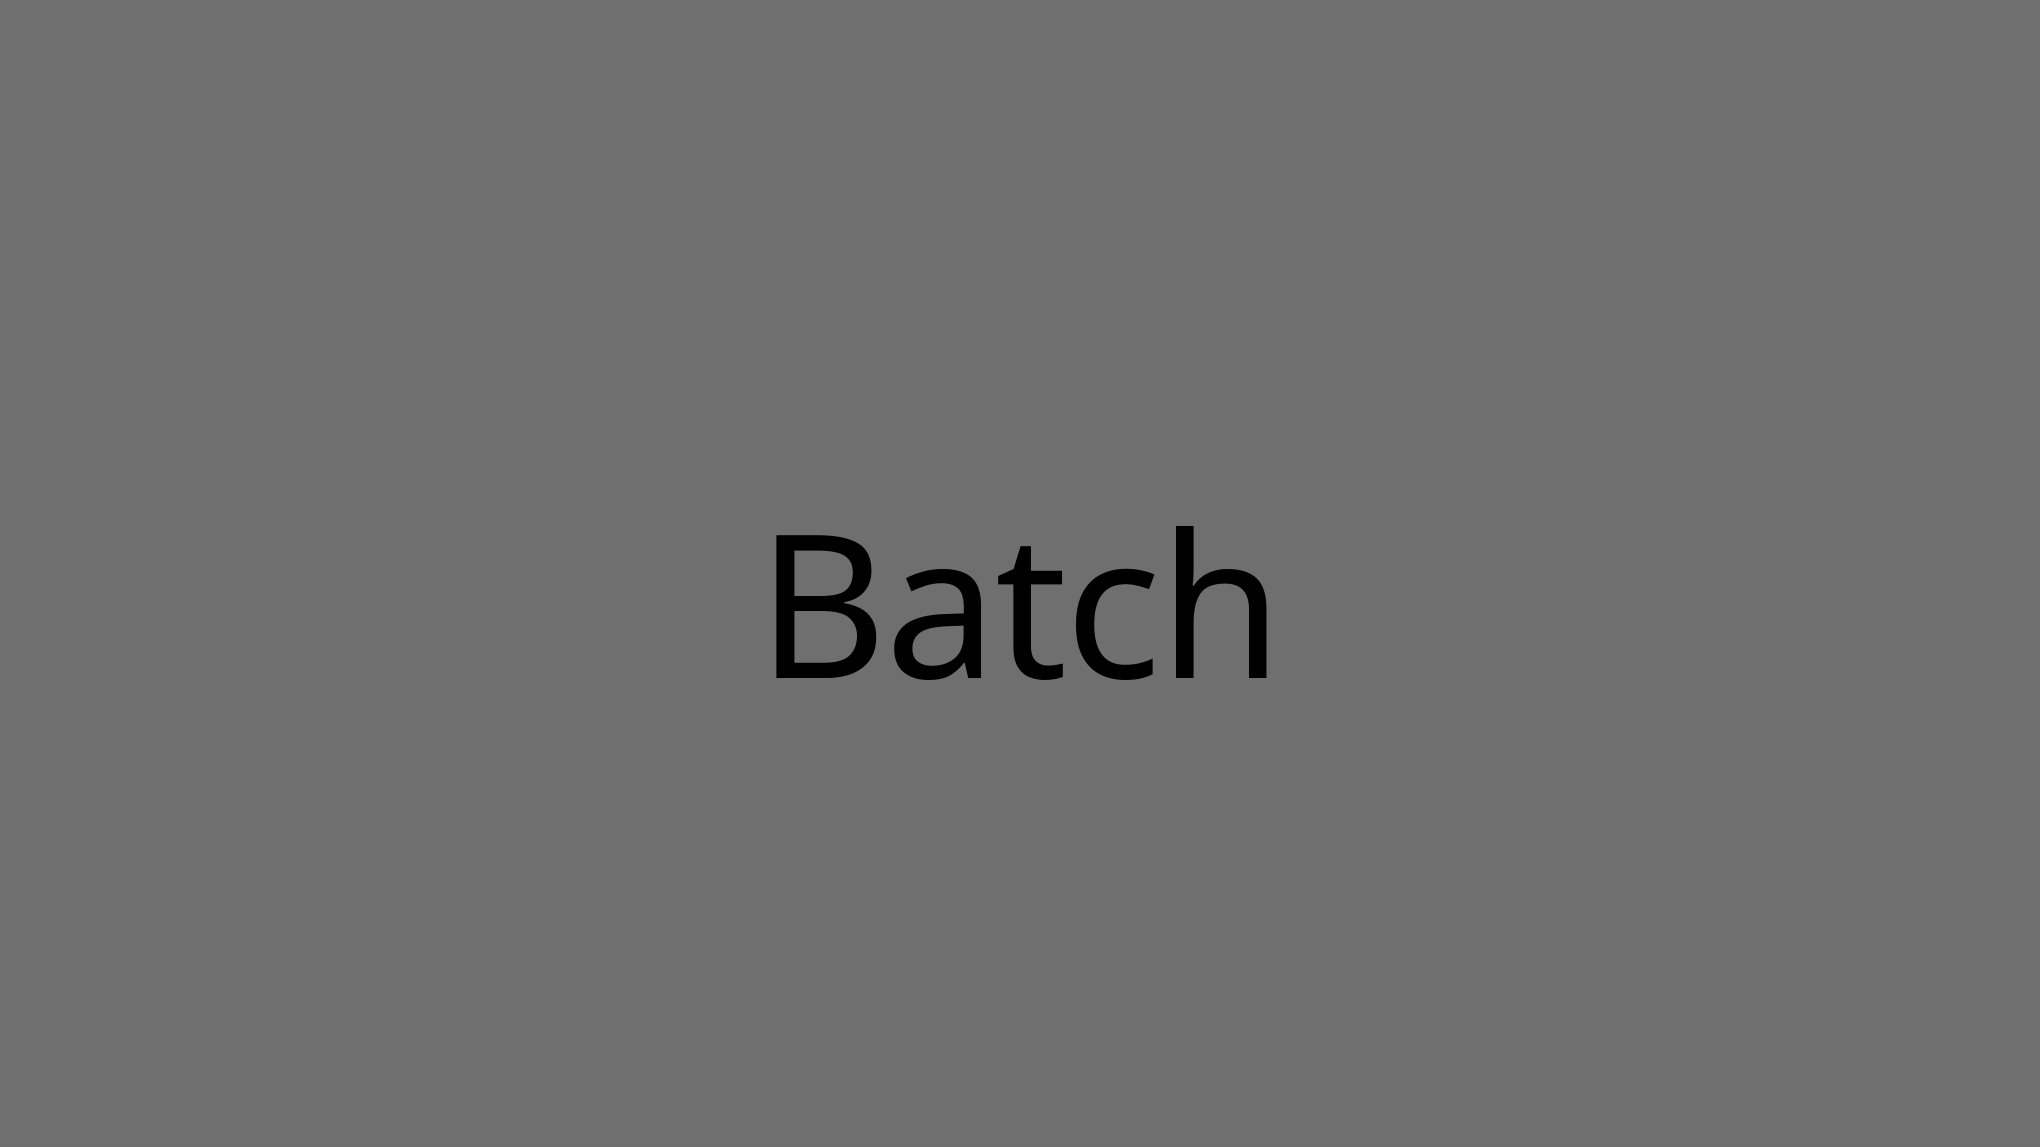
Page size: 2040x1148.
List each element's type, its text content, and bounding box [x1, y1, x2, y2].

title Batch [60, 490, 1980, 739]
